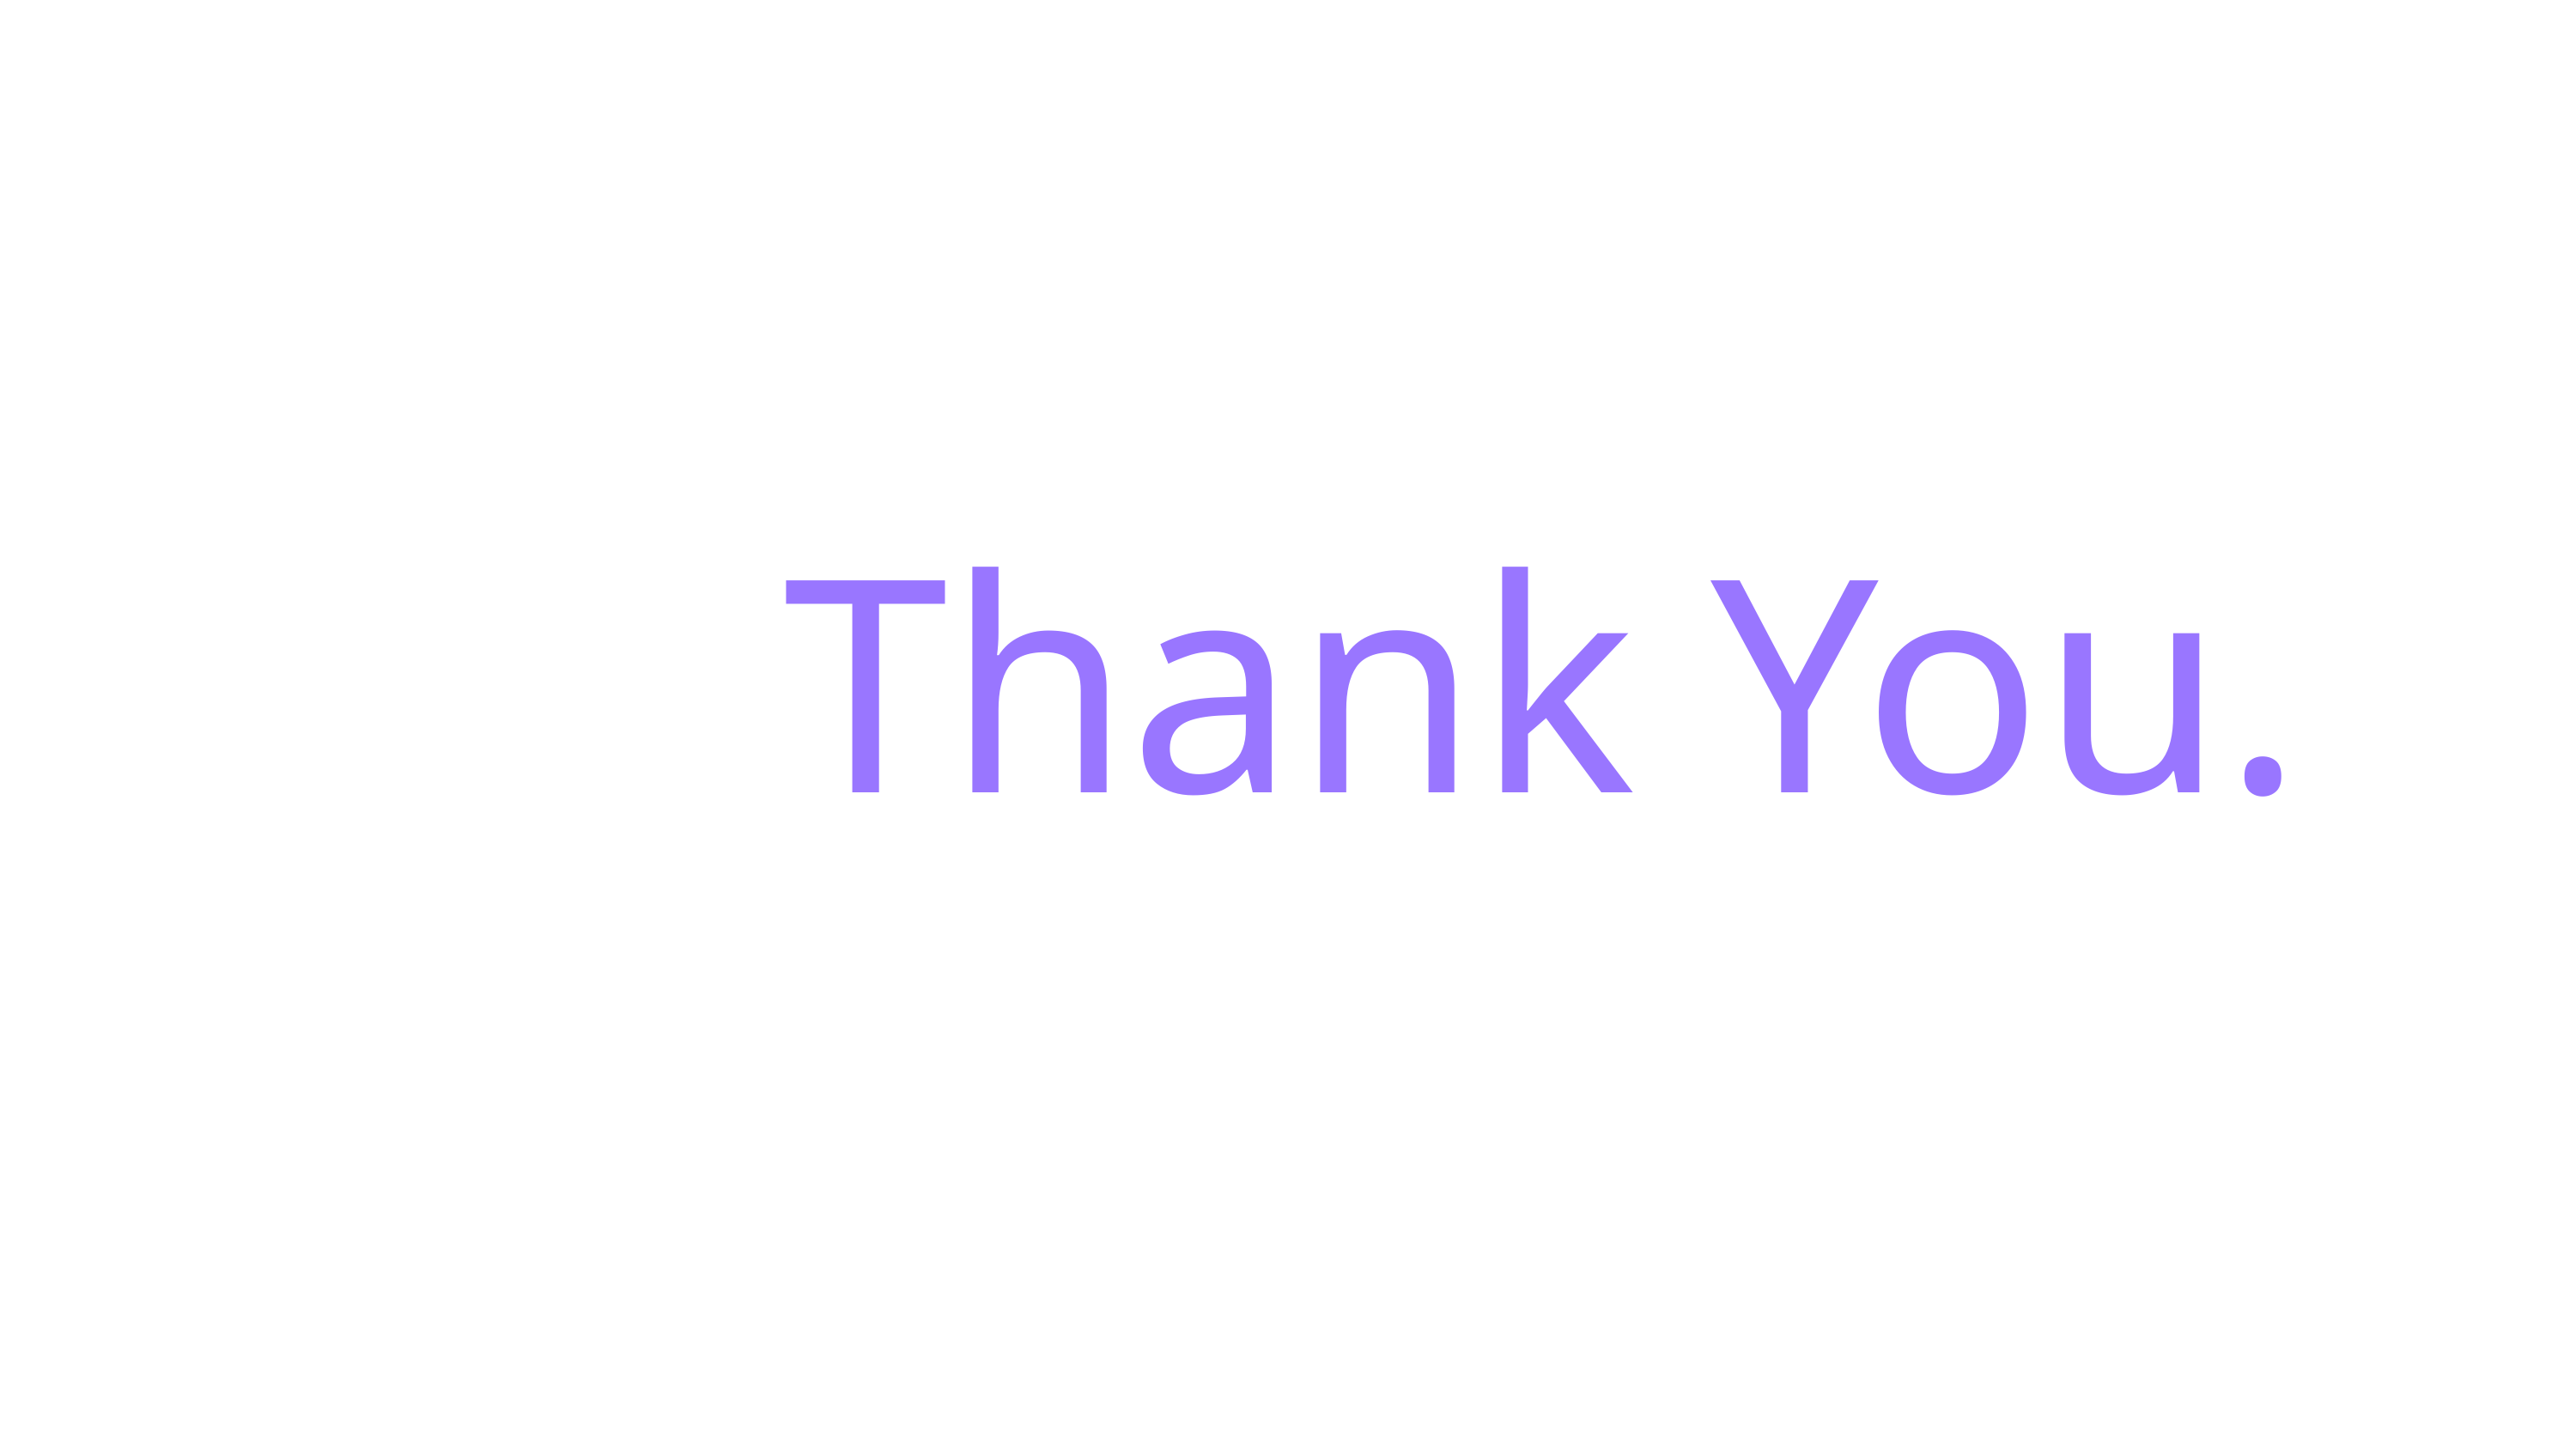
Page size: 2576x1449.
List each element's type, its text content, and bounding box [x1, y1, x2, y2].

text_box Thank You. [783, 721, 2525, 852]
